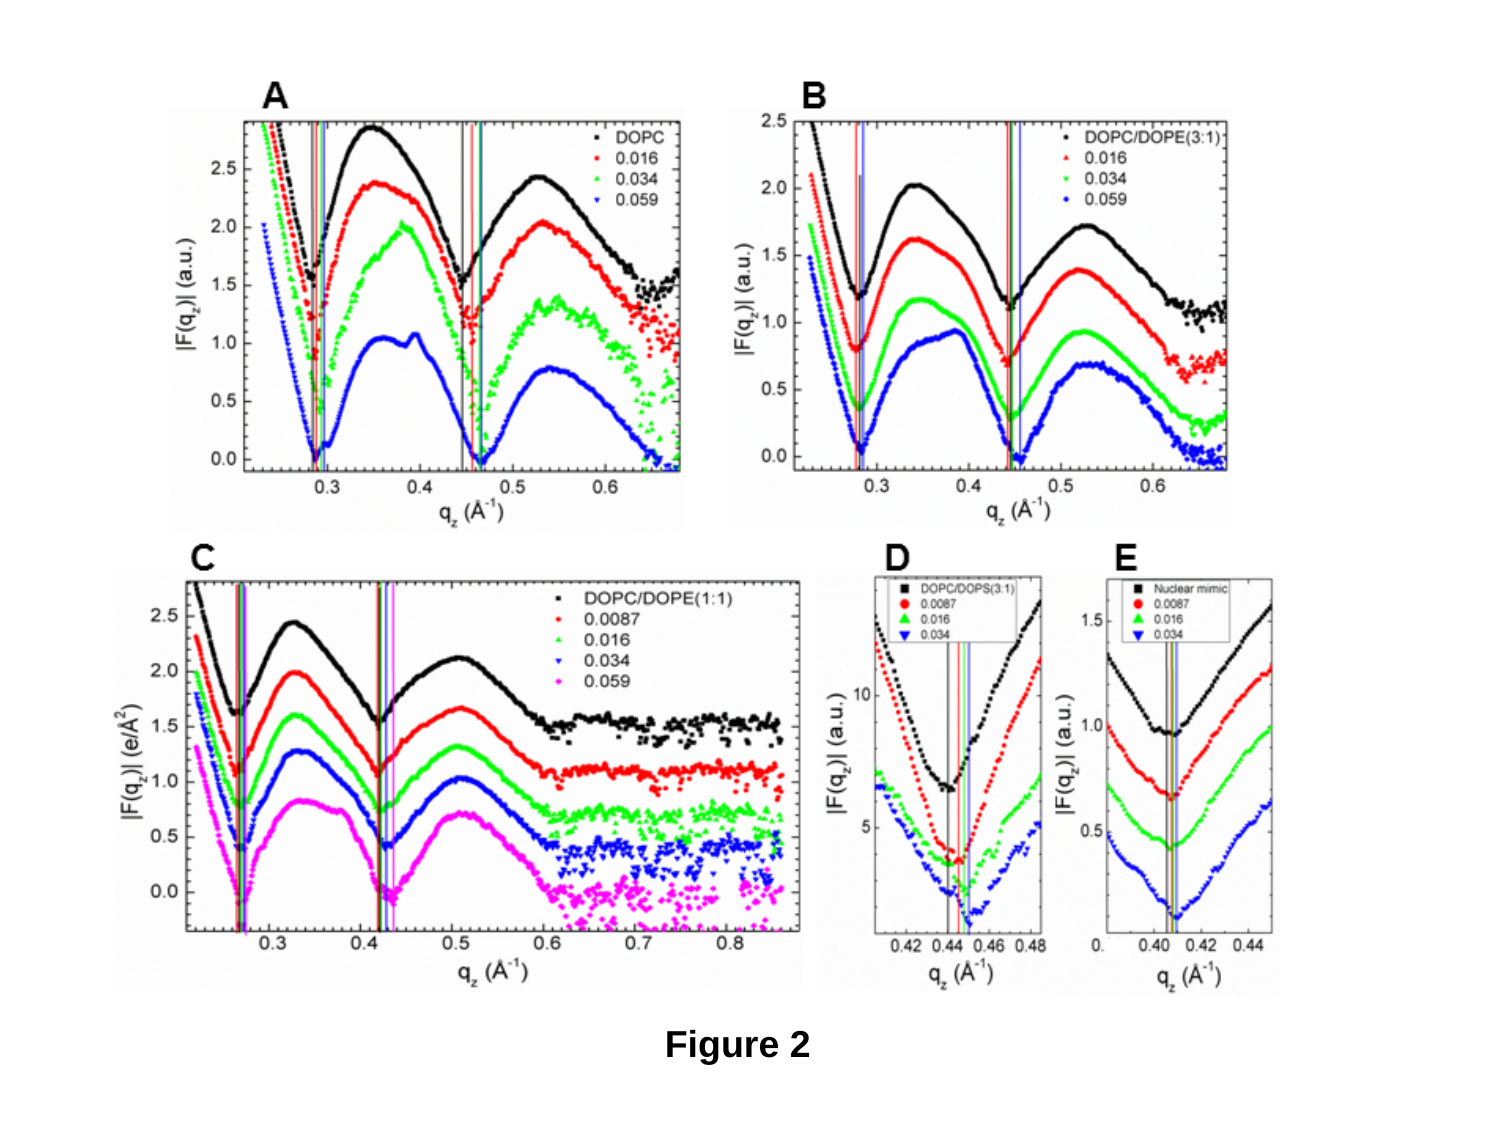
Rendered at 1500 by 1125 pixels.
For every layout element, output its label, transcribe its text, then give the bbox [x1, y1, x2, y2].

text_box Figure 2 [649, 1013, 888, 1073]
picture [99, 62, 1301, 1005]
